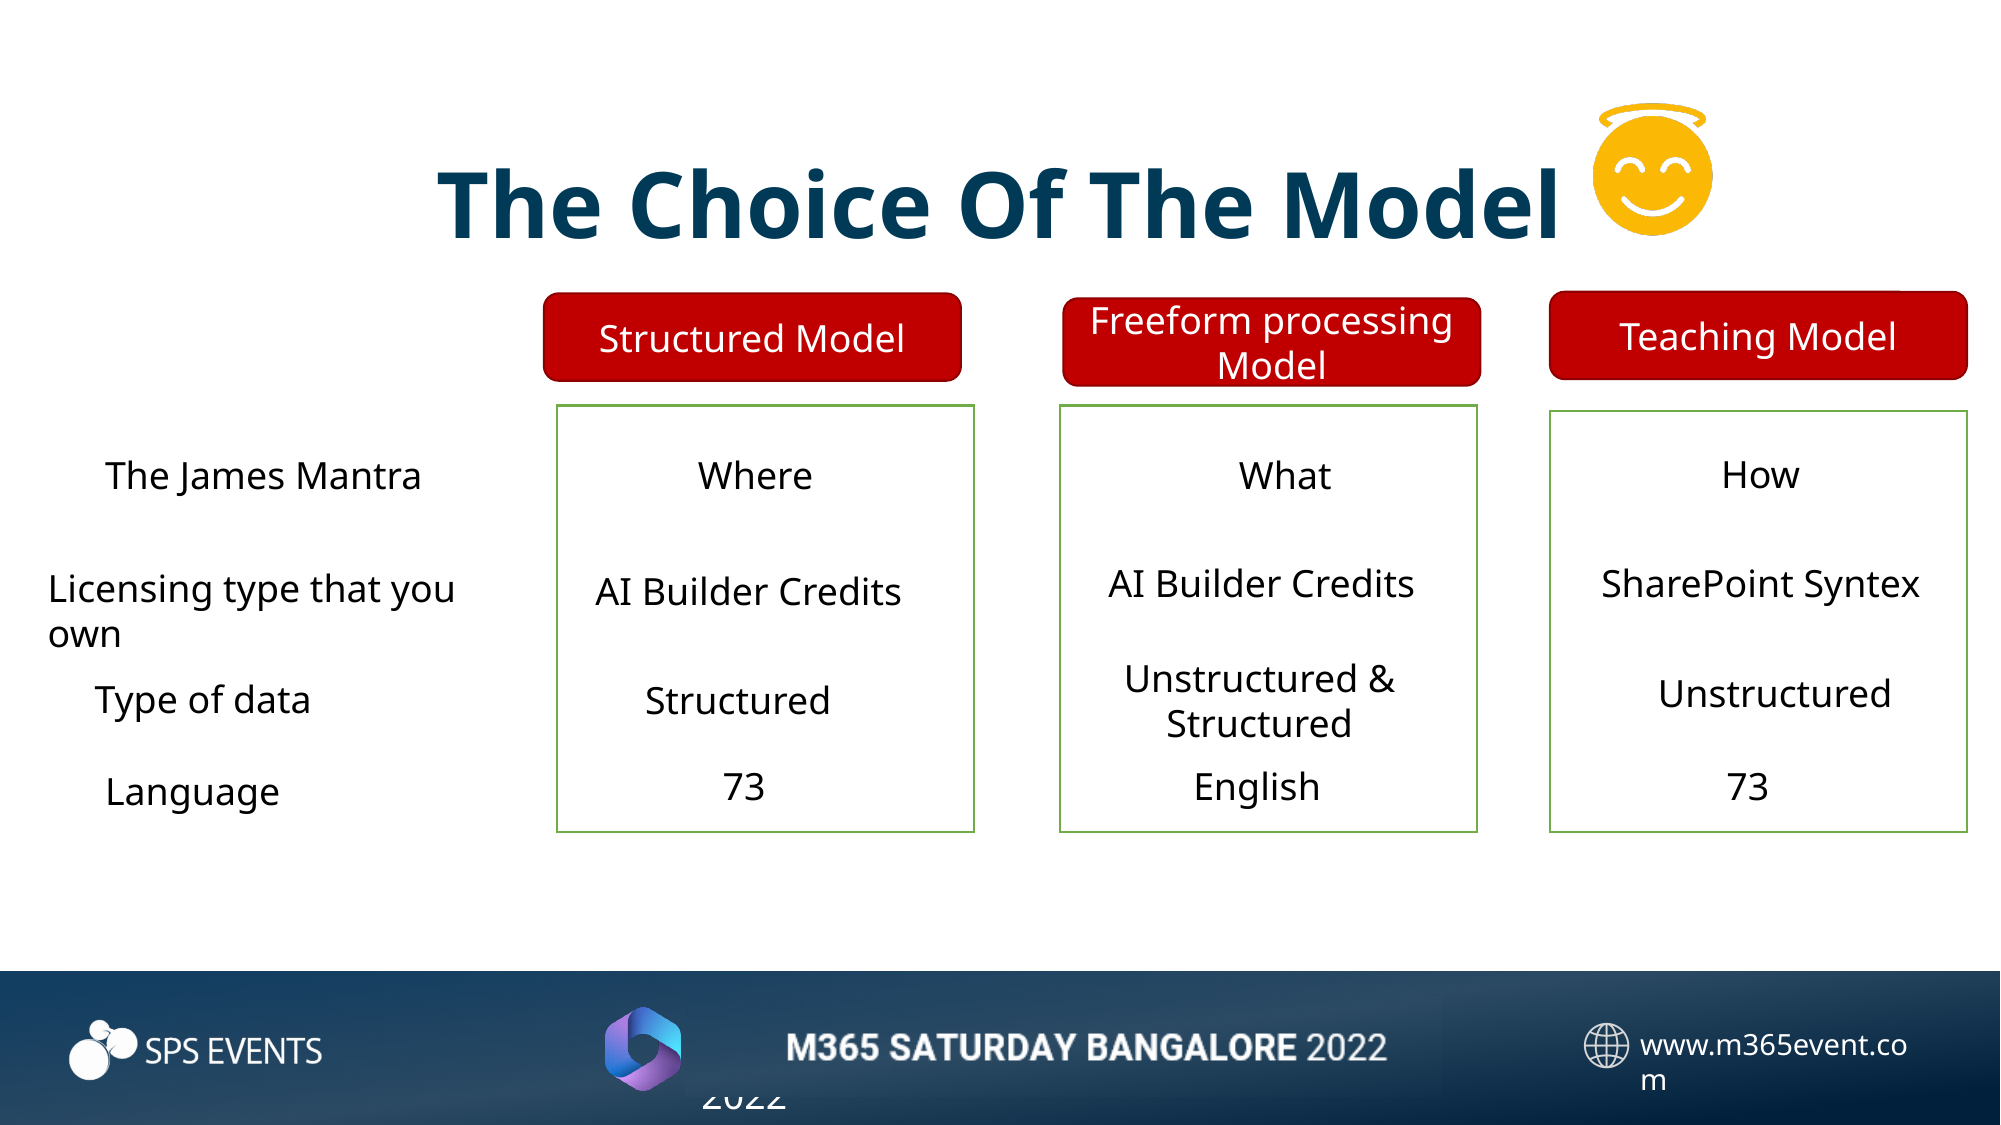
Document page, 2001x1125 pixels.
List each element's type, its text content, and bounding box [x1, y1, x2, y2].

text_box [556, 404, 975, 833]
text_box Teaching Model [1548, 290, 1969, 381]
text_box Structured [567, 669, 909, 730]
text_box Freeform processing Model [1062, 297, 1482, 387]
text_box [1059, 404, 1478, 833]
title The Choice Of The Model [79, 100, 1921, 319]
text_box Licensing type that you own [32, 557, 535, 663]
text_box How [1590, 443, 1932, 504]
text_box AI Builder Credits [1091, 553, 1433, 613]
text_box Unstructured [1604, 662, 1946, 723]
text_box Language [90, 760, 508, 821]
text_box English [1091, 755, 1433, 816]
text_box Structured Model [542, 292, 962, 382]
text_box SharePoint Syntex [1575, 553, 1946, 613]
text_box 73 [578, 755, 920, 816]
text_box [1549, 410, 1968, 833]
picture [0, 971, 2000, 1125]
text_box The James Mantra [90, 444, 457, 505]
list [1577, 100, 1728, 251]
text_box Where [585, 444, 927, 505]
text_box Type of data [79, 668, 497, 729]
text_box What [1114, 444, 1456, 505]
text_box AI Builder Credits [578, 560, 920, 621]
text_box 73 [1582, 755, 1924, 816]
text_box Unstructured & Structured [1063, 647, 1456, 752]
